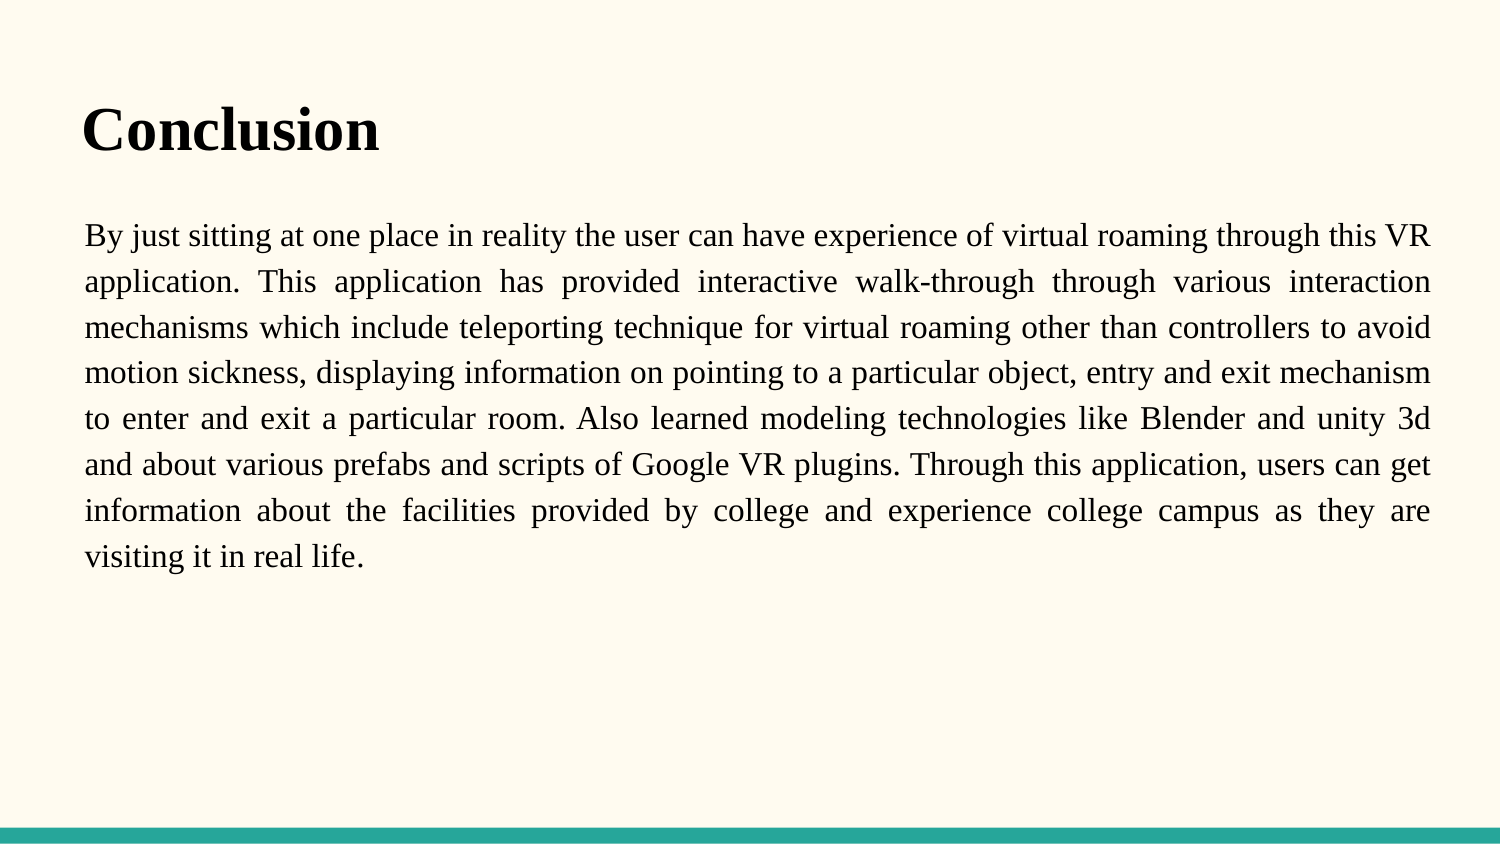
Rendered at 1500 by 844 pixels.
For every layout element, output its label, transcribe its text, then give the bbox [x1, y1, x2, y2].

text_box Conclusion [51, 72, 1449, 174]
text_box By just sitting at one place in reality the user can have experience of virtual roaming through this VR application. This application has provided interactive walk-through through various interaction mechanisms which include teleporting technique for virtual roaming other than controllers to avoid motion sickness, displaying information on pointing to a particular object, entry and exit mechanism to enter and exit a particular room. Also learned modeling technologies like Blender and unity 3d and about various prefabs and scripts of Google VR plugins. Through this application, users can get information about the facilities provided by college and experience college campus as they are visiting it in real life. [51, 192, 1449, 752]
